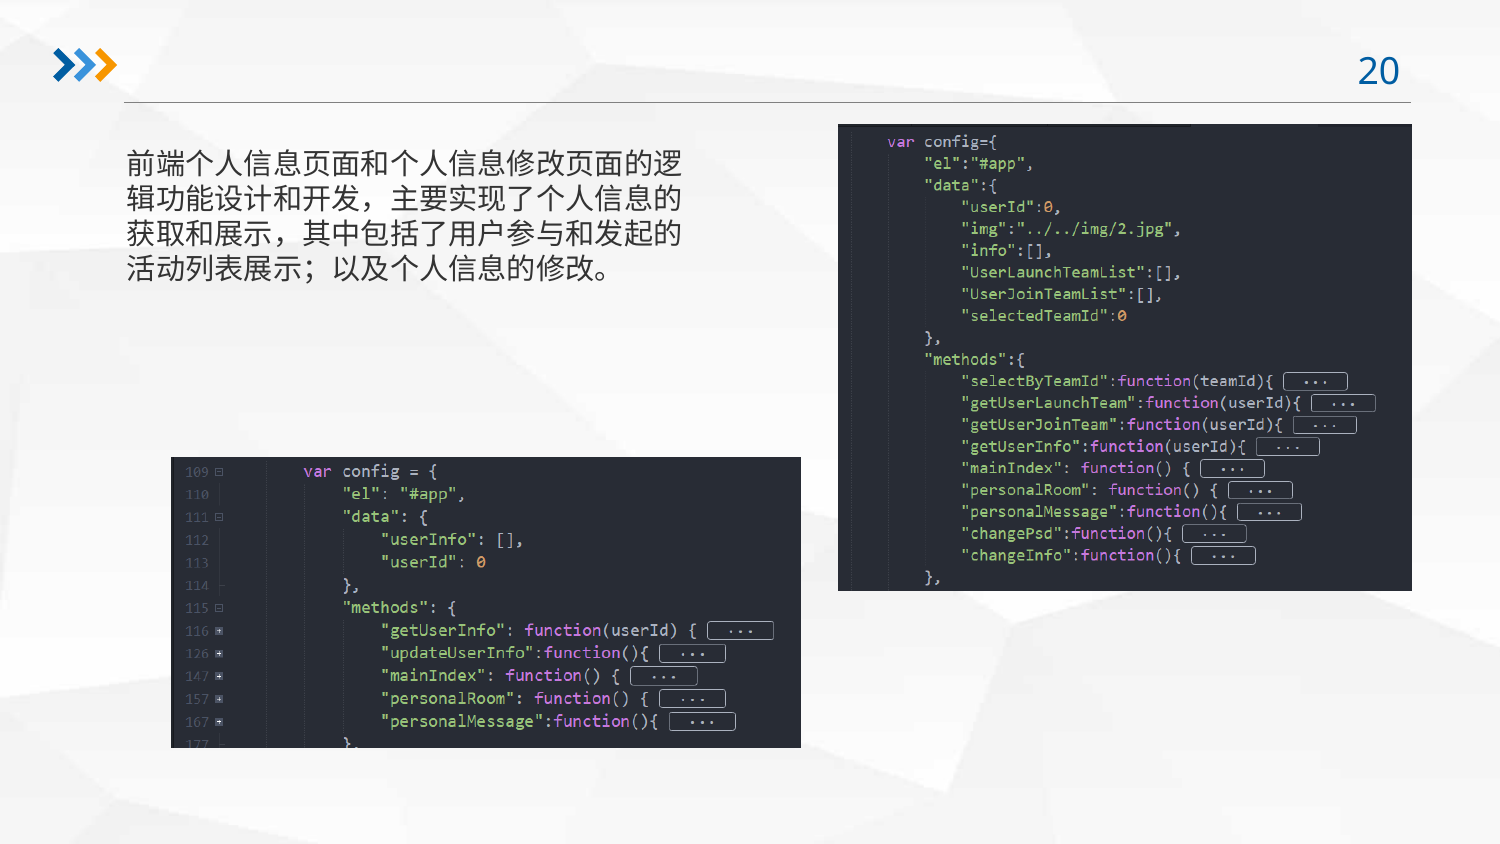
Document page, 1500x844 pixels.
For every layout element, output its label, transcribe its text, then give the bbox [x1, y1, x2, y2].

text_box 前端个人信息页面和个人信息修改页面的逻辑功能设计和开发，主要实现了个人信息的获取和展示，其中包括了用户参与和发起的活动列表展示；以及个人信息的修改。 [112, 138, 703, 293]
picture [0, 0, 1500, 844]
